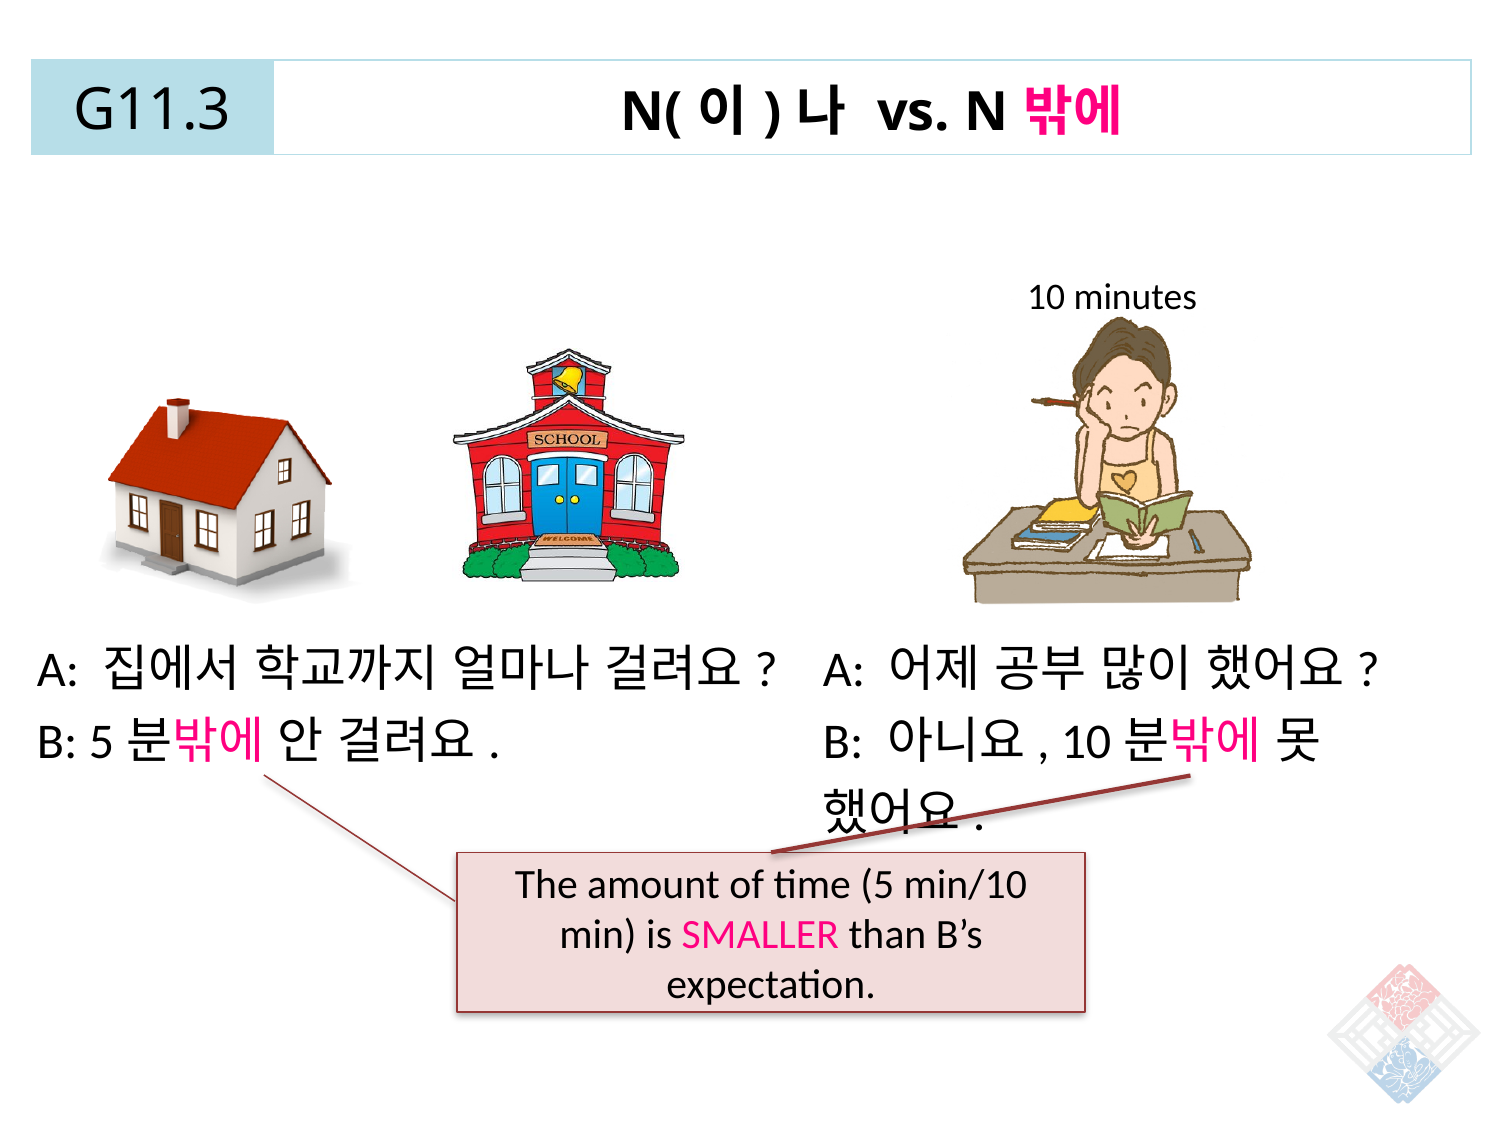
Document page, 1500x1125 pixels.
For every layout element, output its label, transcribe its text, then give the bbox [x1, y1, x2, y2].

text_box 10 minutes [1012, 264, 1213, 292]
picture [945, 294, 1289, 618]
picture [452, 348, 685, 583]
text_box A: 어제 공부 많이 했어요? B: 아니요, 10분밖에 못 했어요. [808, 617, 1471, 848]
picture [83, 398, 363, 618]
table_header G11.3 [32, 61, 272, 154]
text_box A: 집에서 학교까지 얼마나 걸려요? B: 5분밖에 안 걸려요. [22, 616, 793, 776]
text_box The amount of time (5 min/10 min) is SMALLER than B’s expectation. [263, 774, 1086, 1013]
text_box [1084, 775, 1191, 933]
table_header N(이)나 vs. N밖에 [274, 61, 1470, 154]
